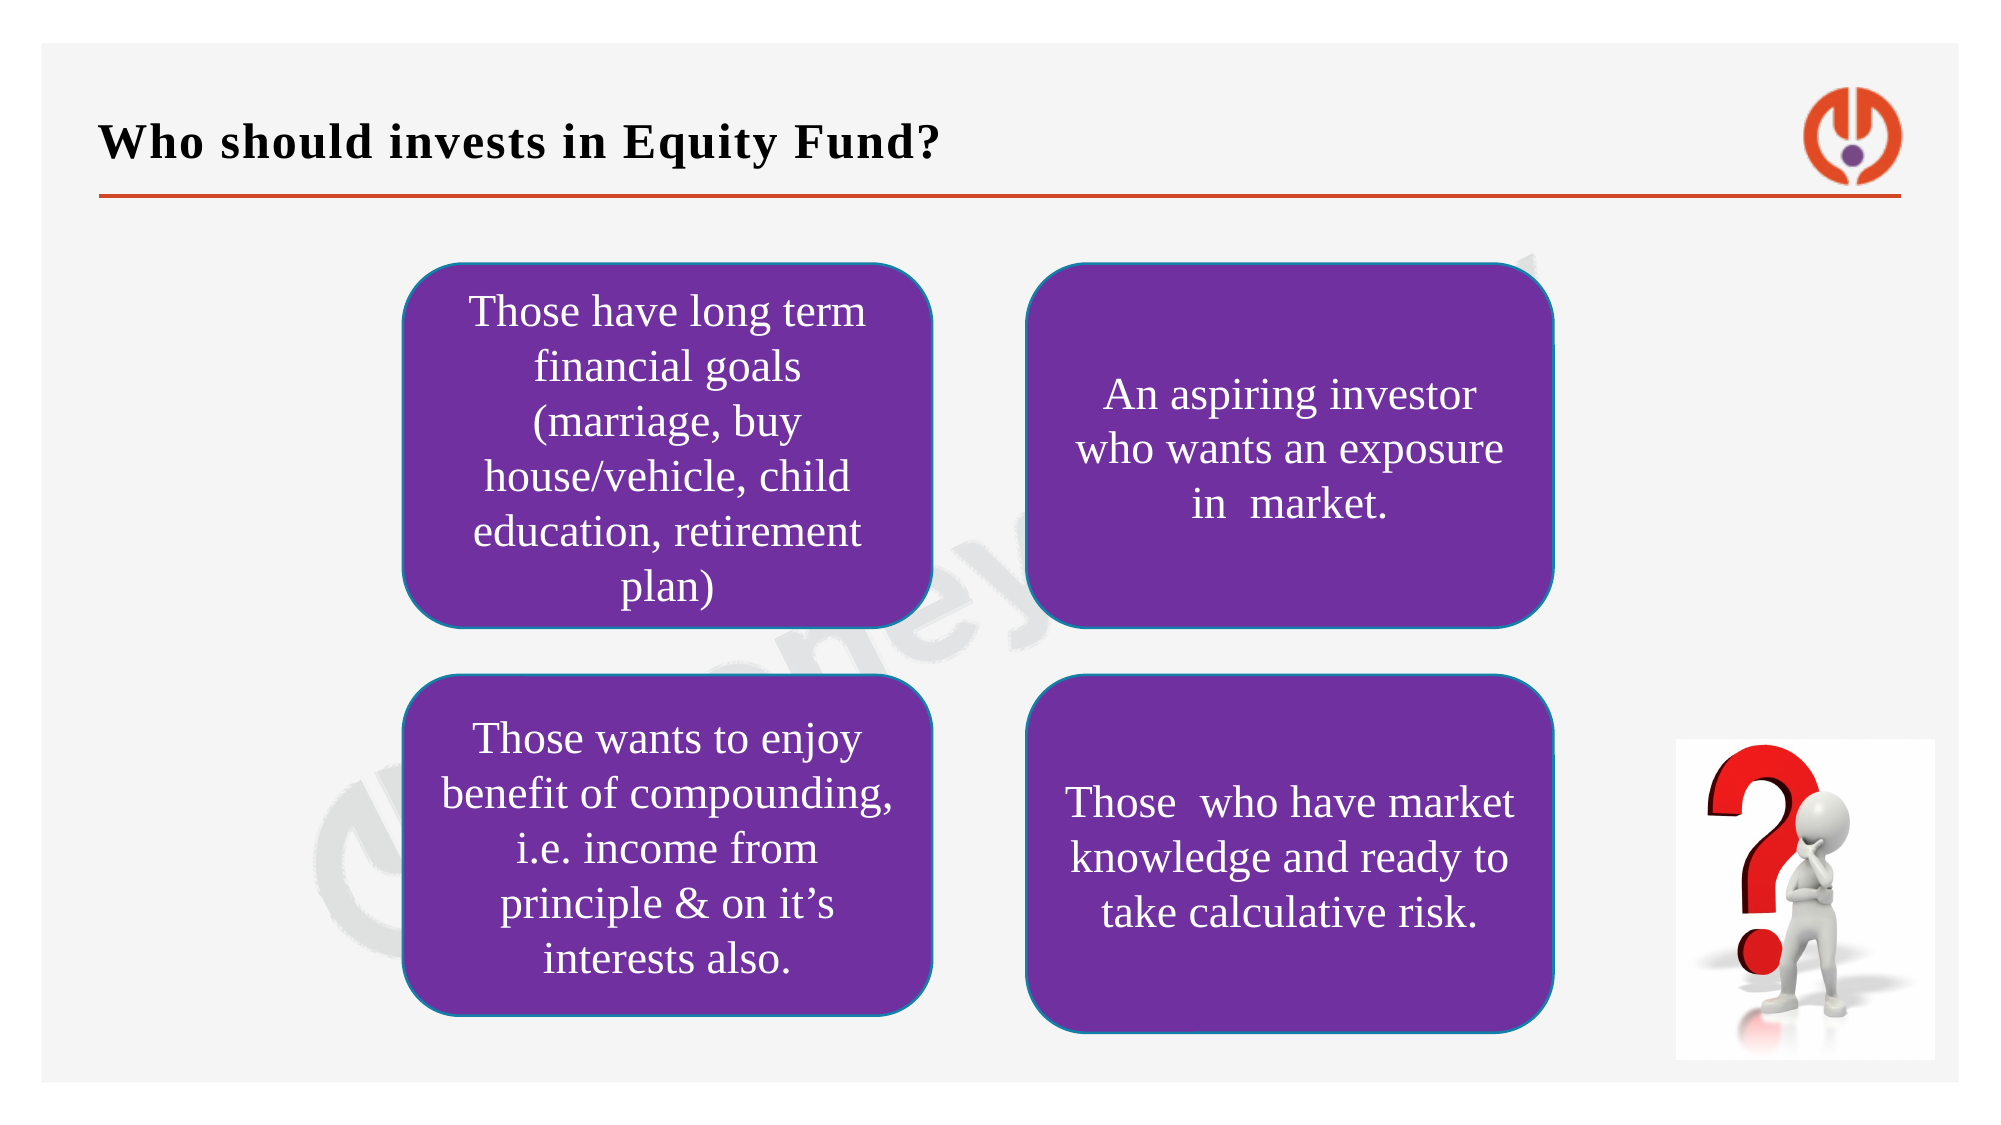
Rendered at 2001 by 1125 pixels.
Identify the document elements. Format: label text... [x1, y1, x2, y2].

text_box An aspiring investor who wants an exposure in market. [1025, 262, 1555, 630]
text_box Those wants to enjoy benefit of compounding, i.e. income from principle & on it’s interests also. [401, 673, 934, 1017]
text_box Those who have market knowledge and ready to take calculative risk. [1025, 673, 1555, 1035]
title Who should invests in Equity Fund? [82, 102, 1677, 185]
picture [1676, 739, 1935, 1061]
picture [1803, 87, 1908, 186]
text_box Those have long term financial goals (marriage, buy house/vehicle, child education, retirement plan) [401, 262, 934, 630]
